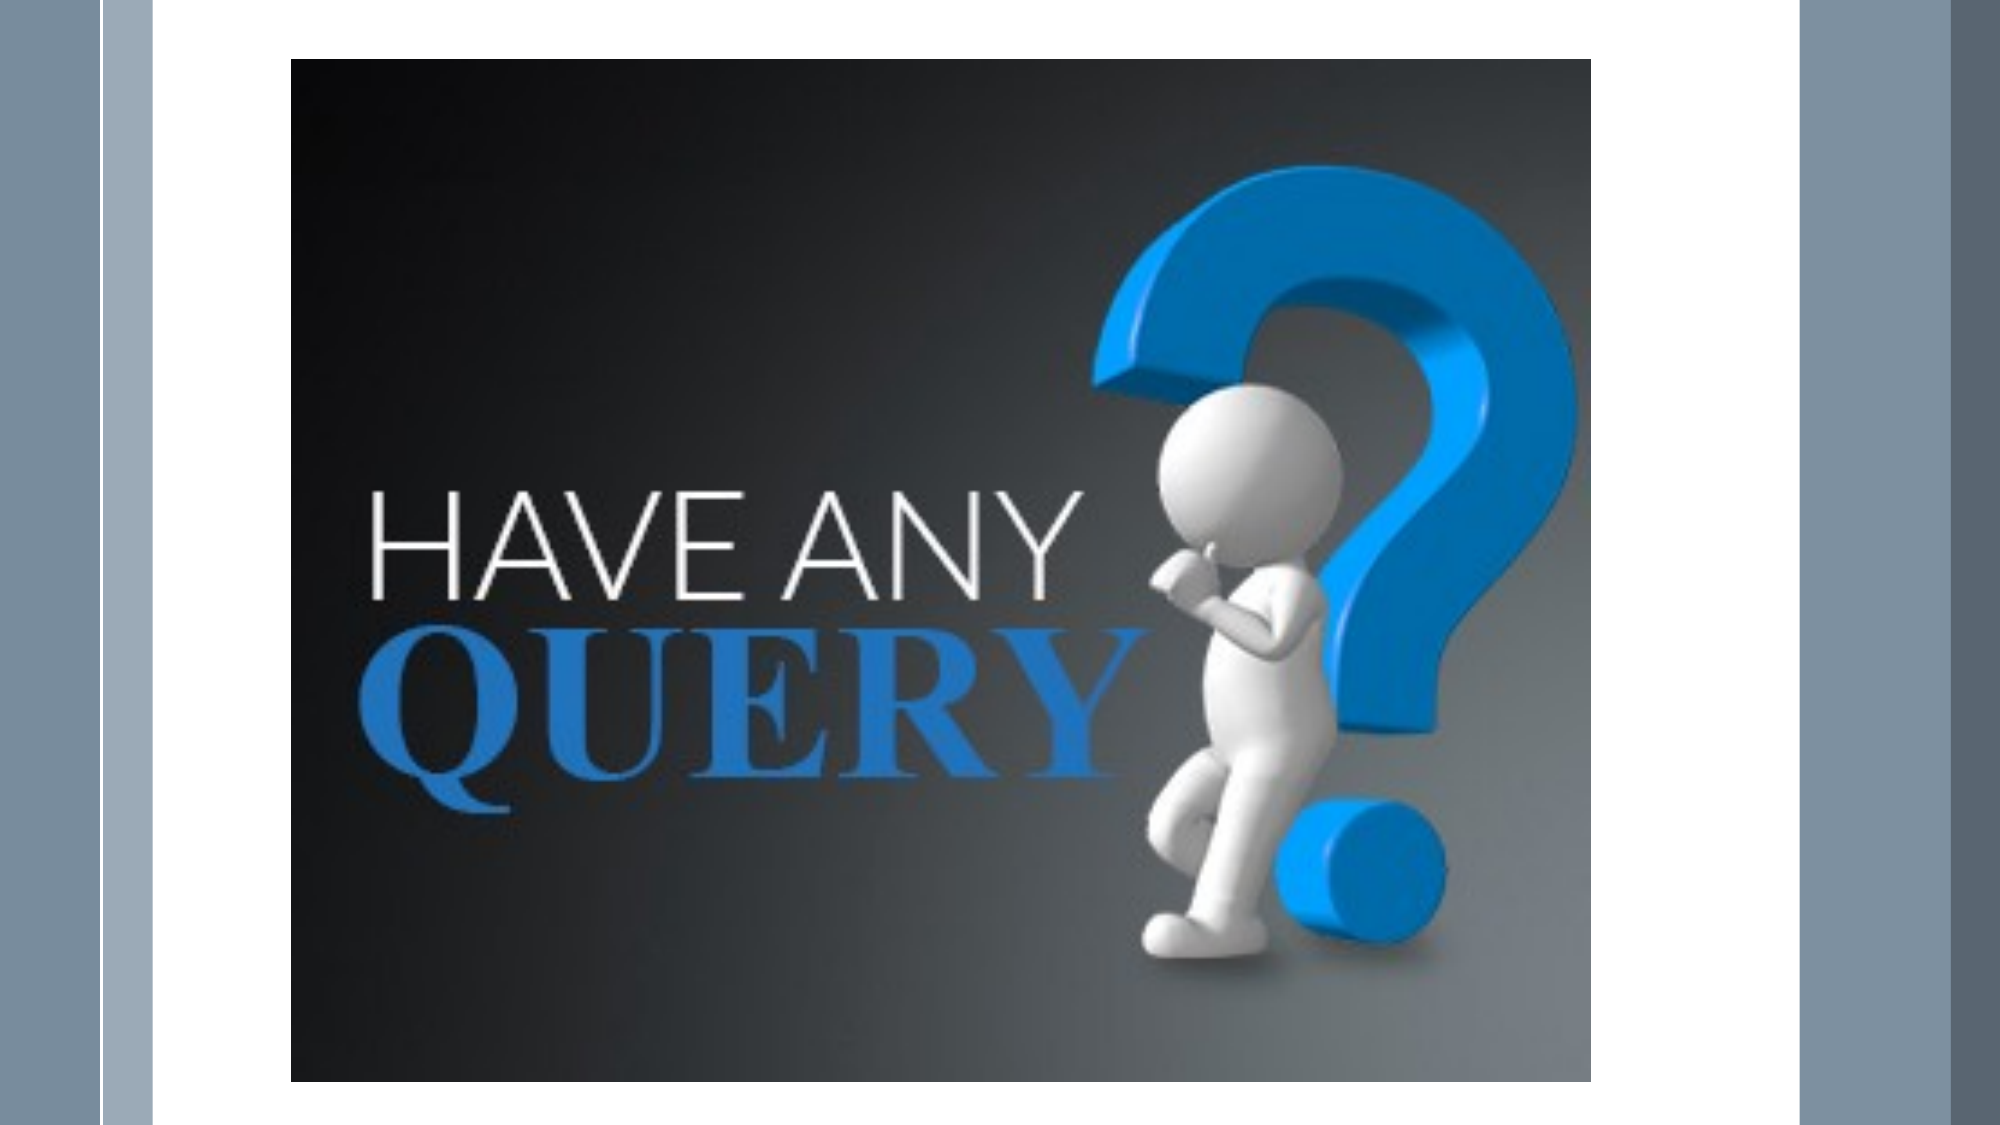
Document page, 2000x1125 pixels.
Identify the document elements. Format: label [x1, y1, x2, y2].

picture [290, 59, 1591, 1082]
